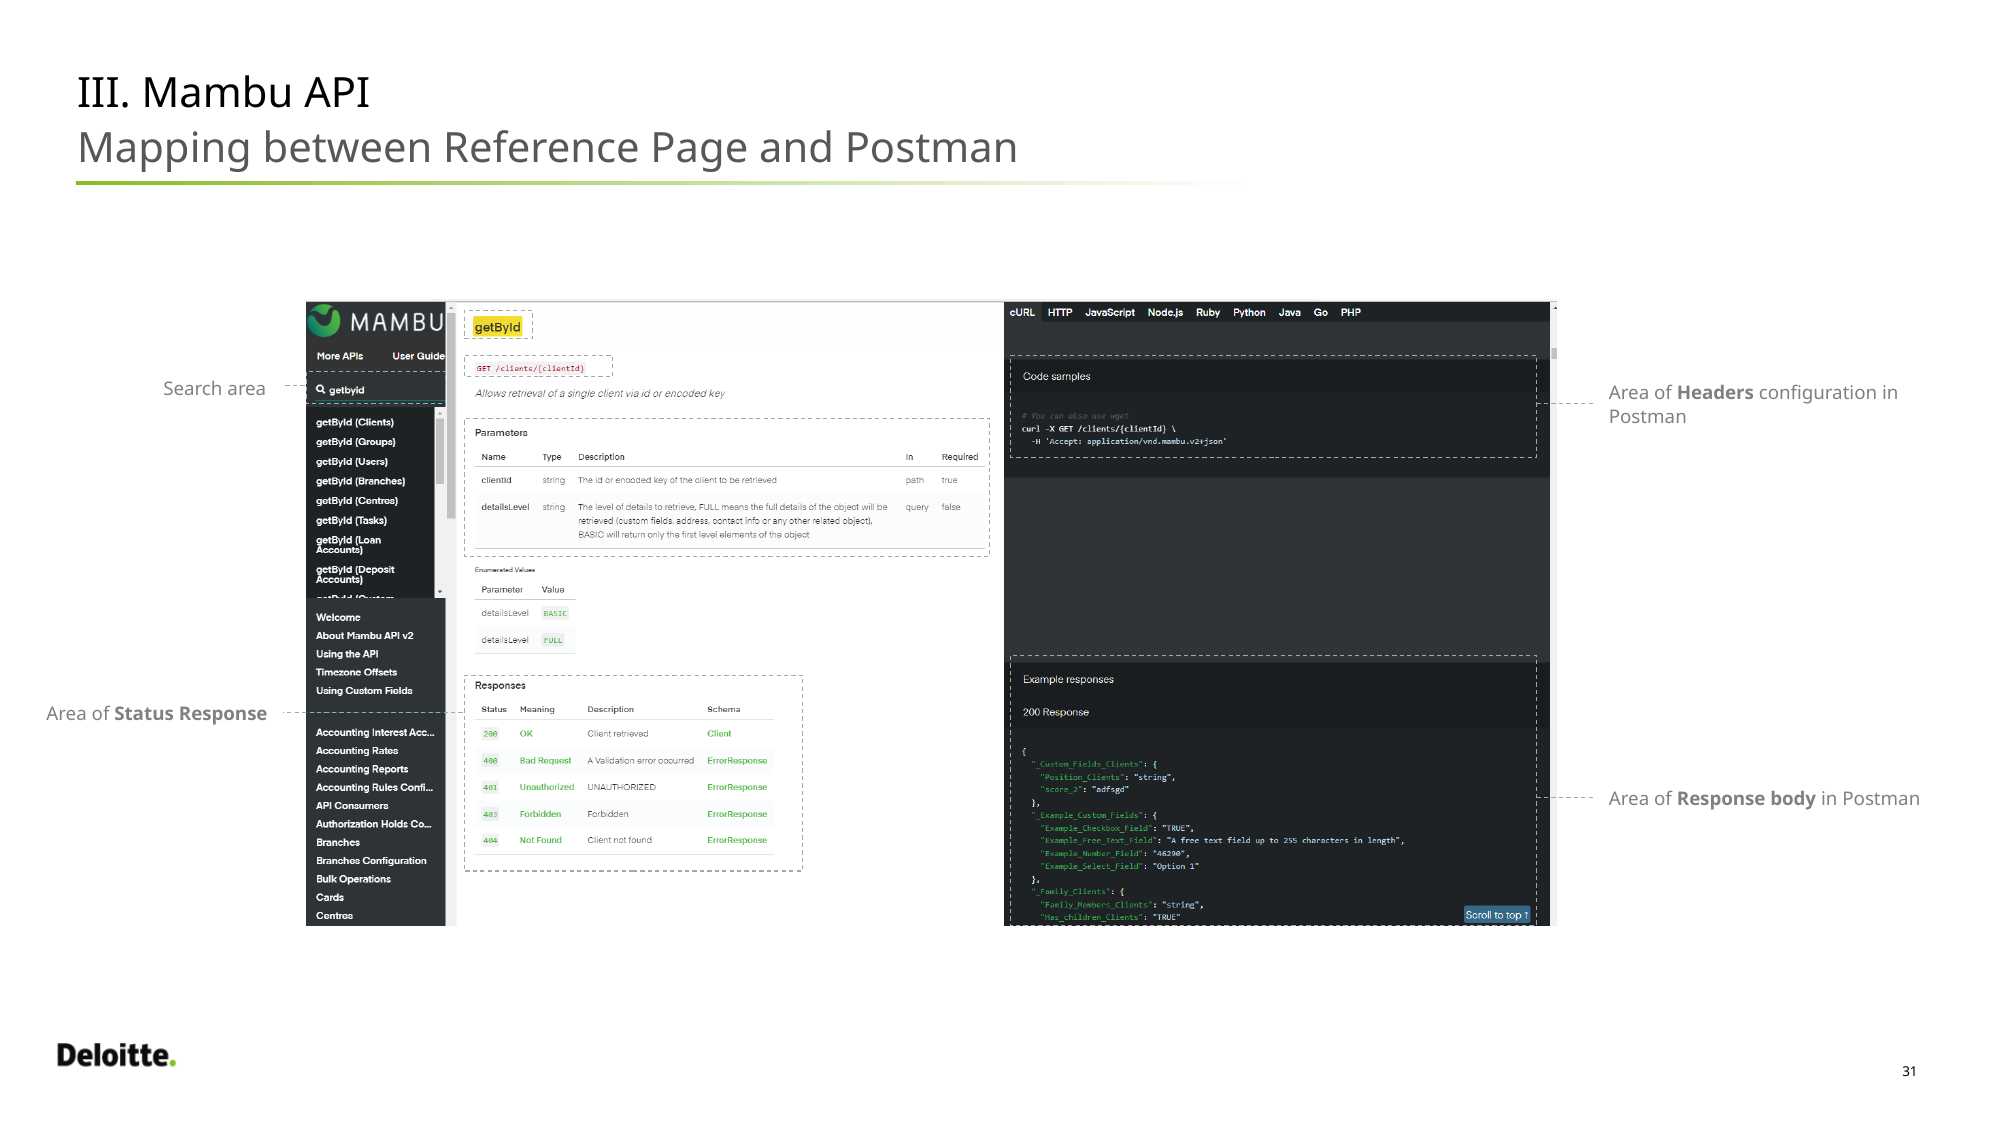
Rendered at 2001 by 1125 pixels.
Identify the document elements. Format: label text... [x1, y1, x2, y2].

text_box III. Mambu API [77, 65, 1923, 121]
text_box Area of Status Response [4, 684, 282, 740]
text_box [27, 0, 1752, 200]
text_box Area of Headers configuration in Postman [1594, 371, 1954, 436]
picture [46, 1029, 212, 1085]
text_box Search area [121, 359, 281, 415]
text_box Area of Response body in Postman [1594, 765, 1954, 829]
text_box Mapping between Reference Page and Postman [77, 121, 1923, 245]
picture [305, 299, 1558, 926]
